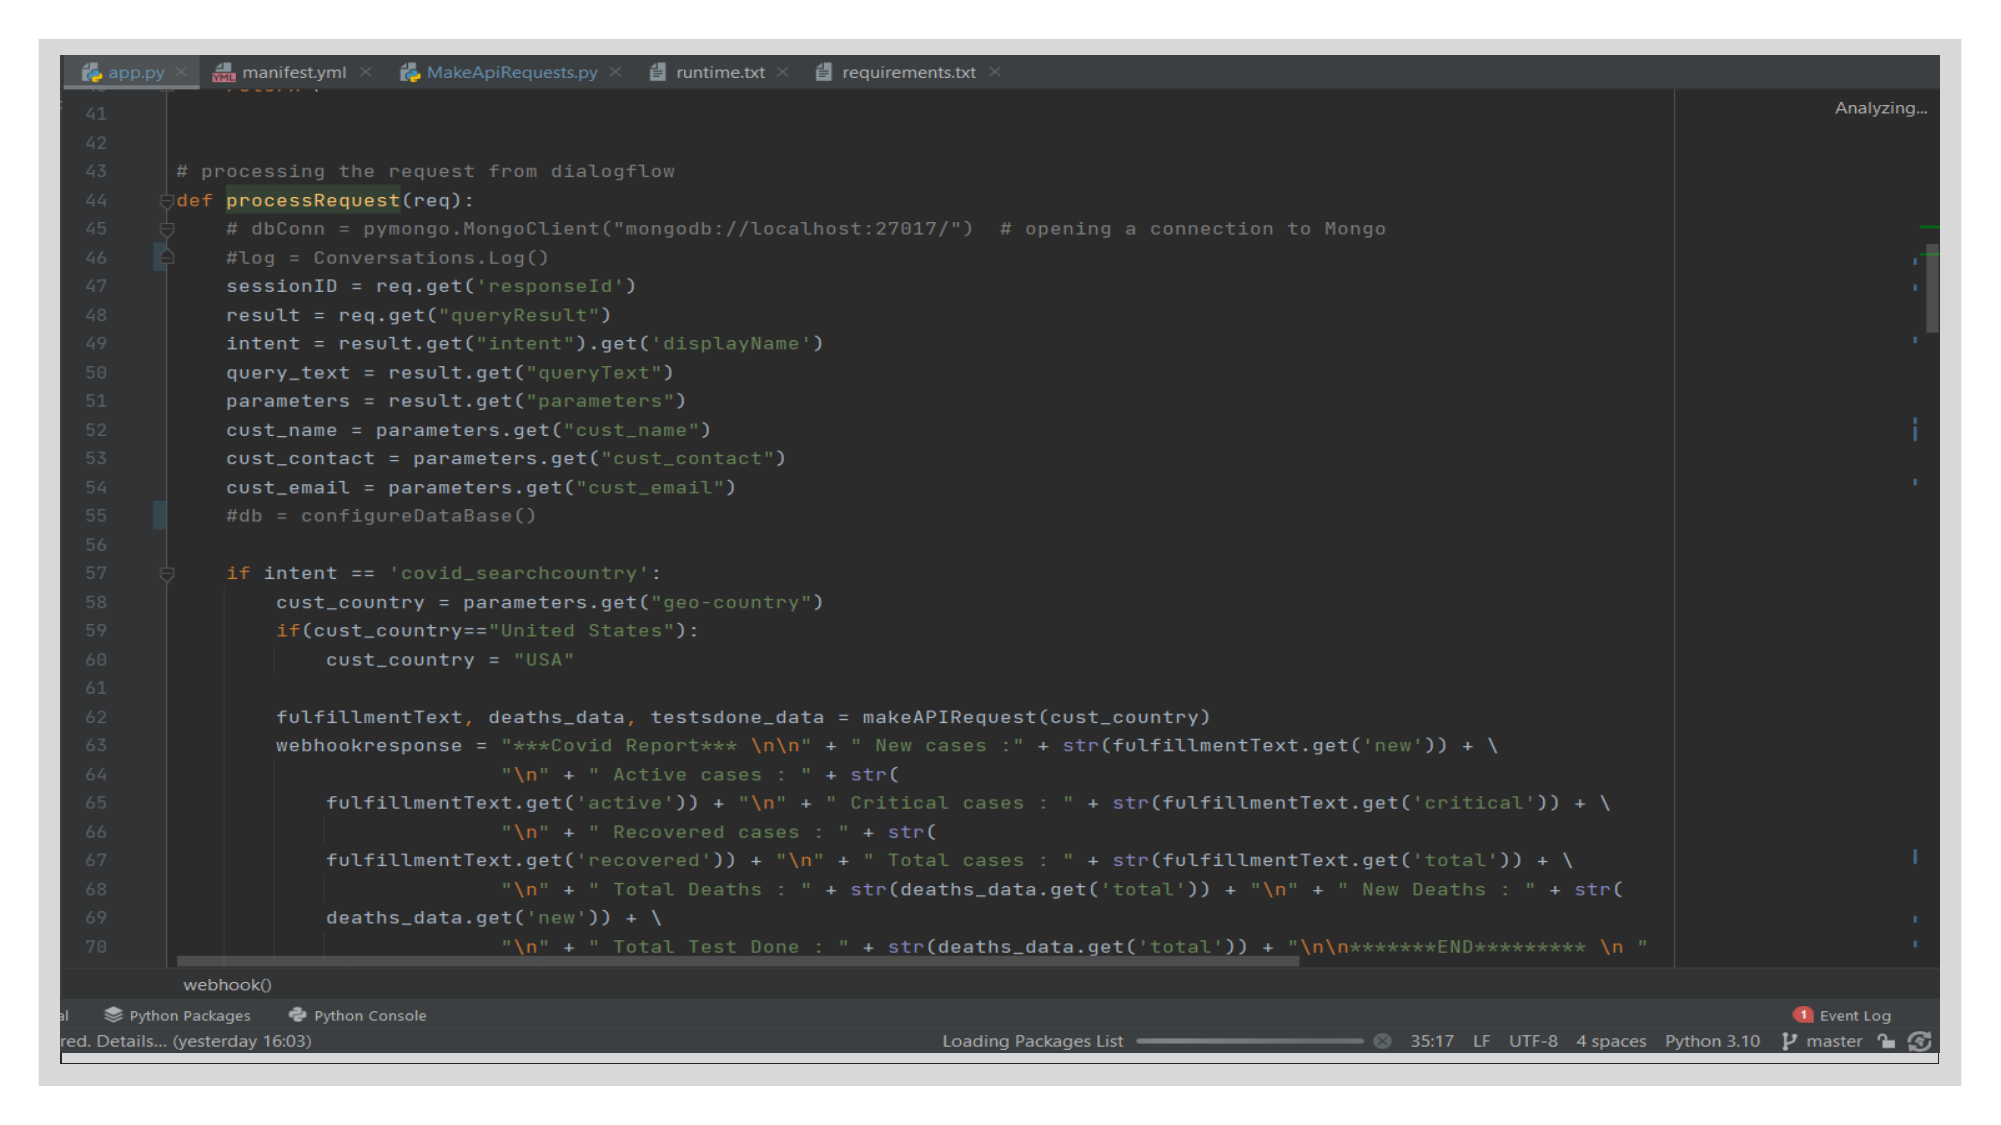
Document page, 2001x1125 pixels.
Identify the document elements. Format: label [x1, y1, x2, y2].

picture [59, 55, 1940, 1053]
